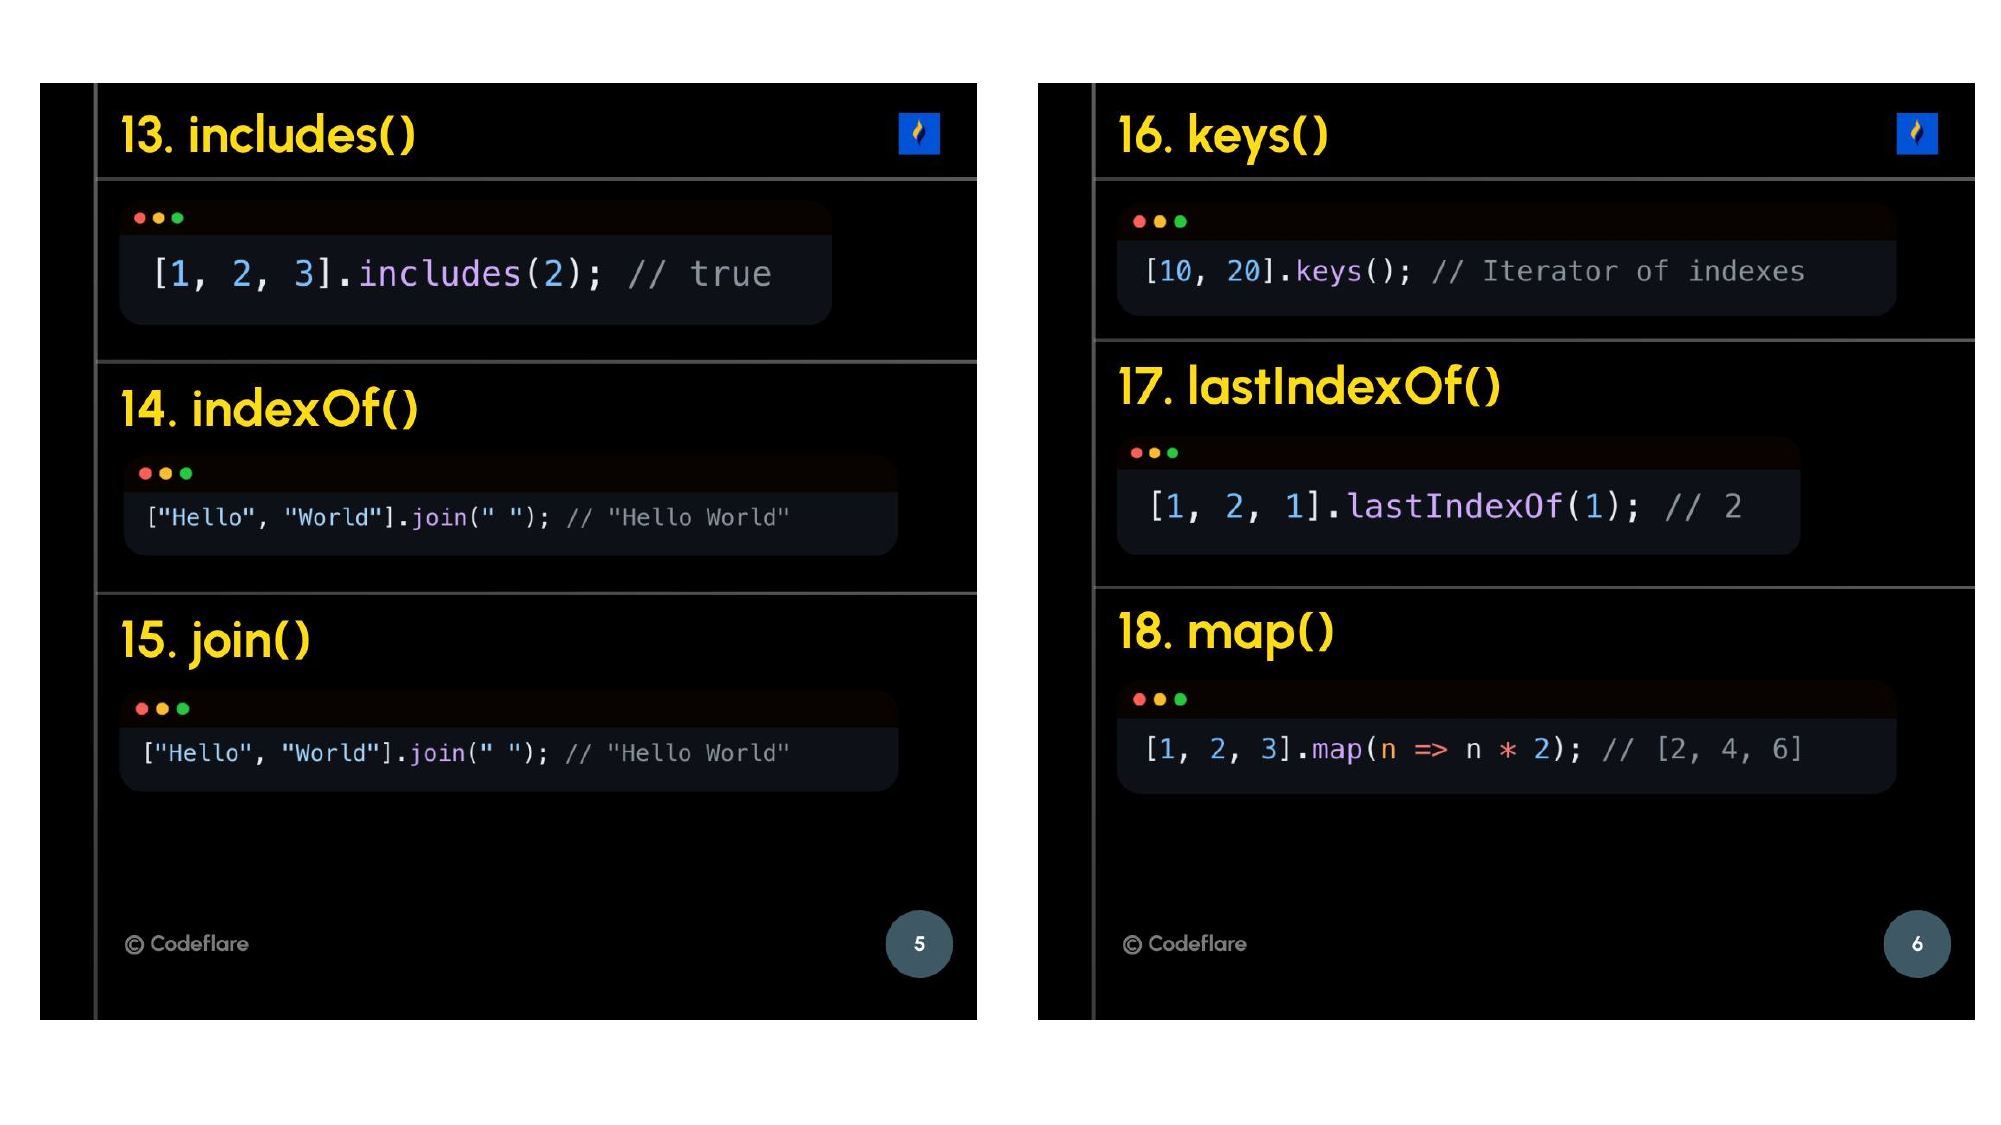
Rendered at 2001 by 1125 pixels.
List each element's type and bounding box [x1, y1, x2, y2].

picture [39, 83, 978, 1021]
picture [1038, 83, 1976, 1021]
